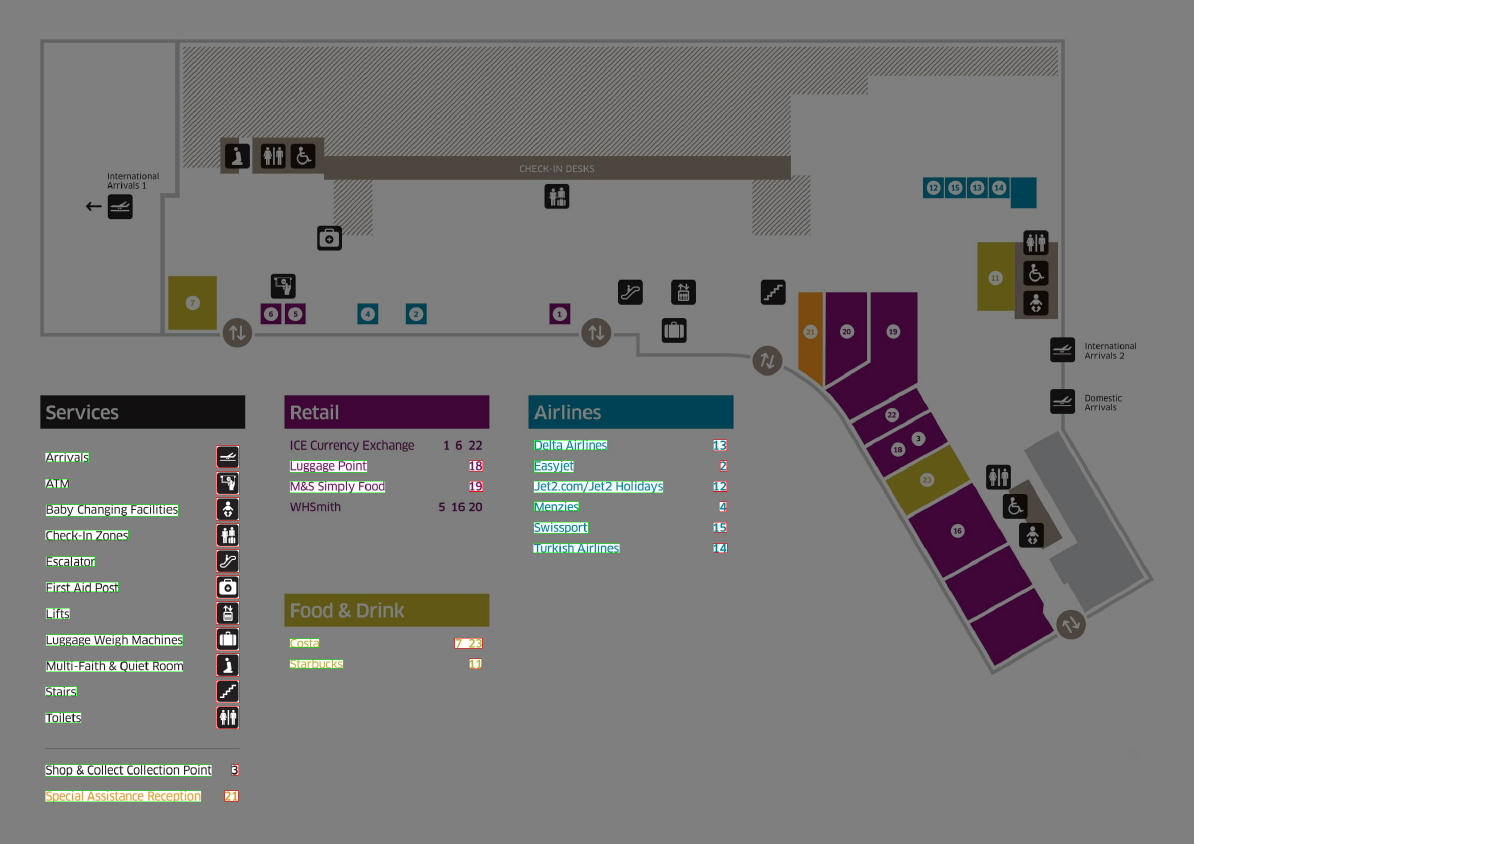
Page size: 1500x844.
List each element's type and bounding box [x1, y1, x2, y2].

picture [0, 0, 1194, 844]
